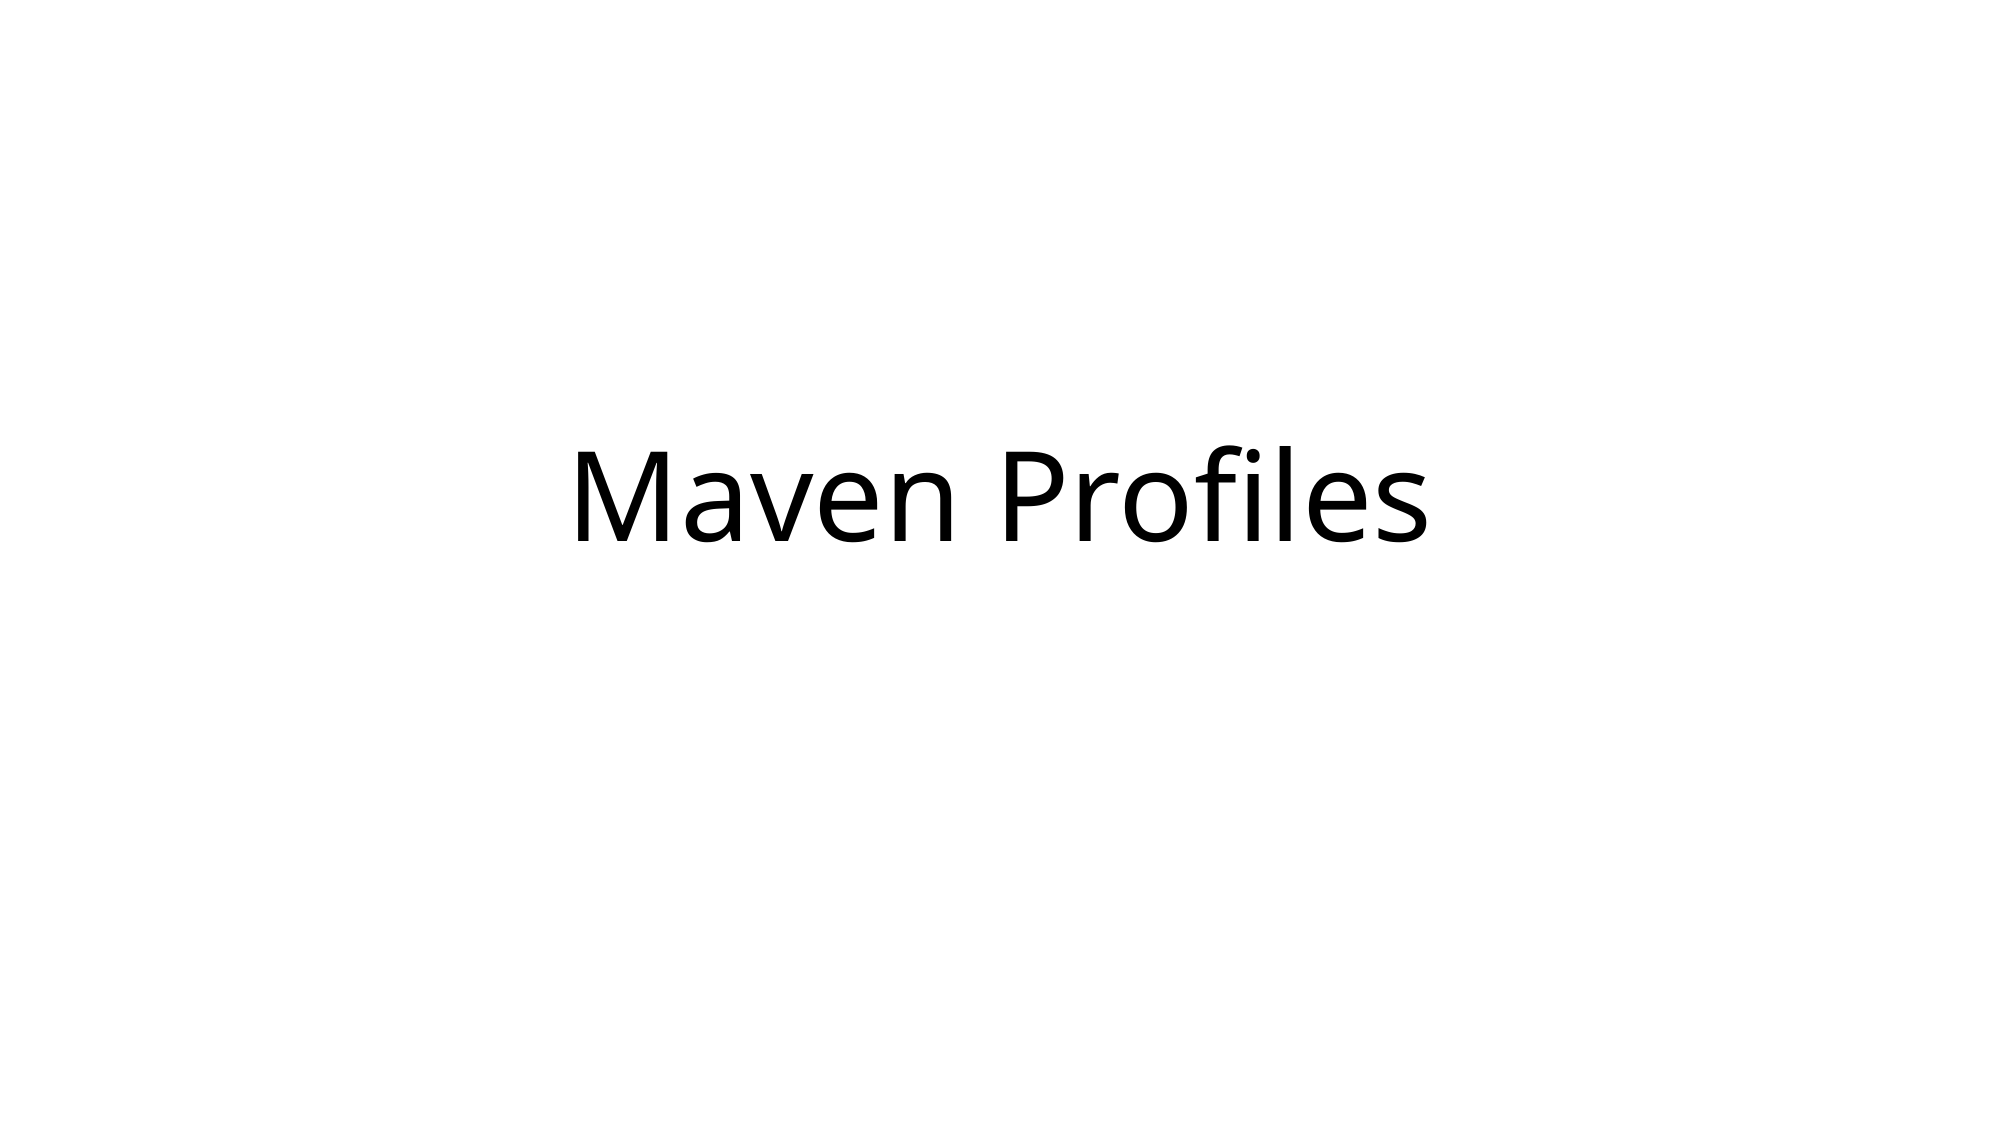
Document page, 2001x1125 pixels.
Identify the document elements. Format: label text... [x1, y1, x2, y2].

title Maven Profiles [249, 184, 1750, 576]
